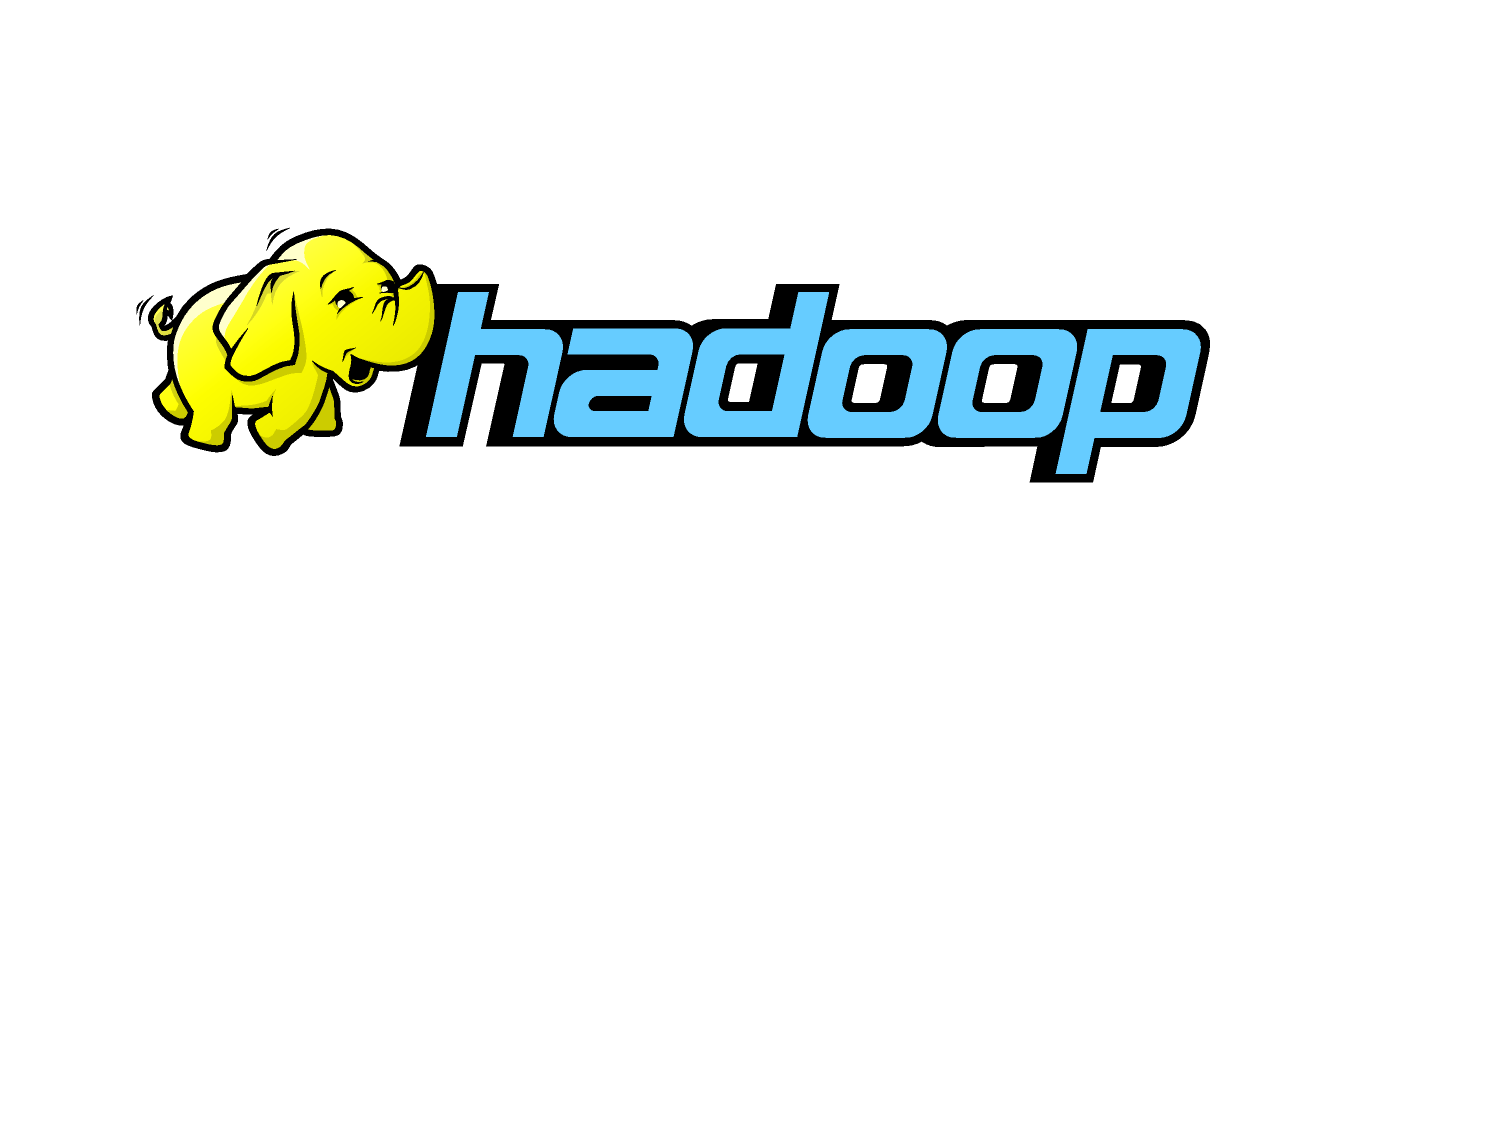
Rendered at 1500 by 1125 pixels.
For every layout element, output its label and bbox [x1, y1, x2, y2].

picture [56, 138, 1299, 583]
